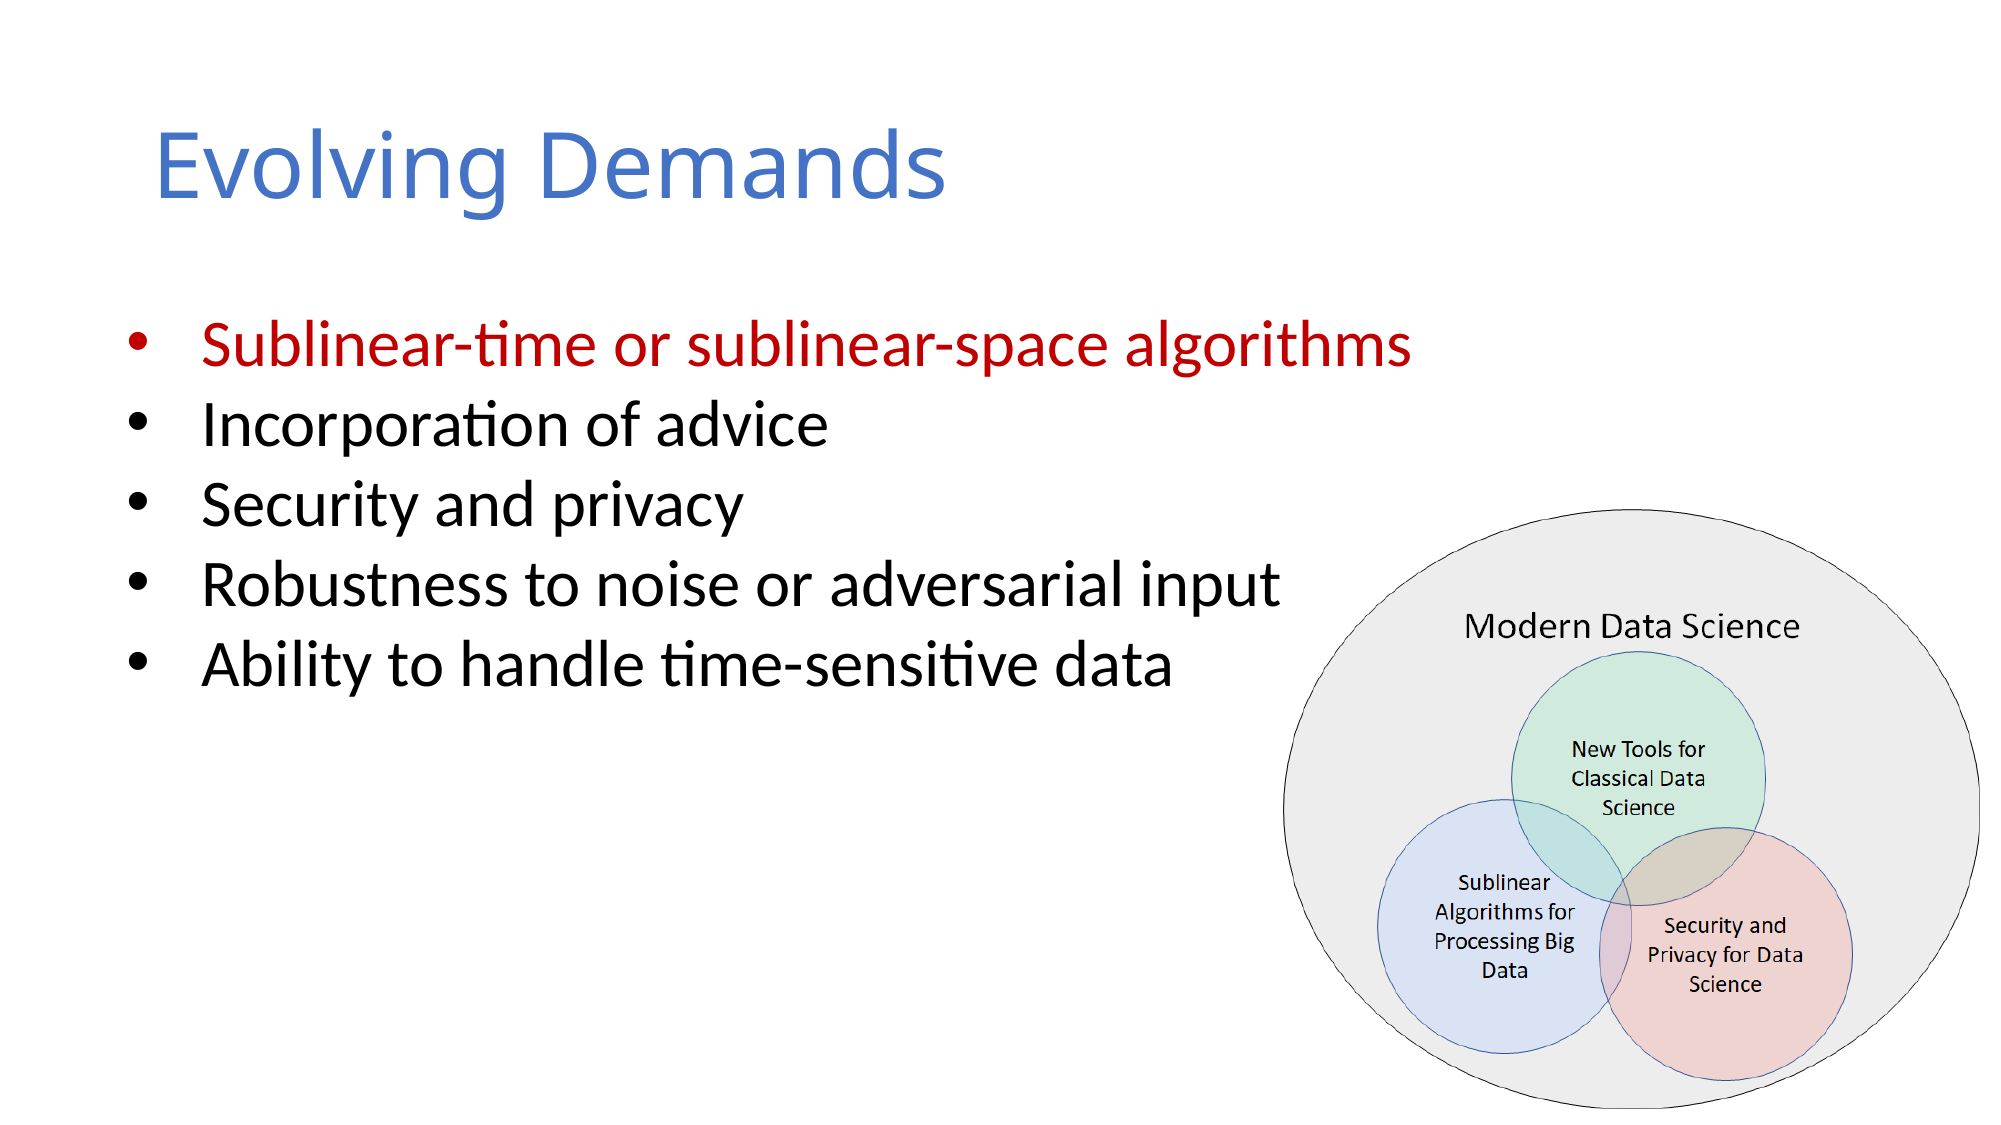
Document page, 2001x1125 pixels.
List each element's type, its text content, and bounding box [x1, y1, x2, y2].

title Evolving Demands [137, 59, 1863, 278]
text_box Sublinear-time or sublinear-space algorithms Incorporation of advice Security and privacy Robustness to noise or adversarial input Ability to handle time-sensitive data [111, 292, 1721, 708]
picture [1283, 509, 1980, 1109]
